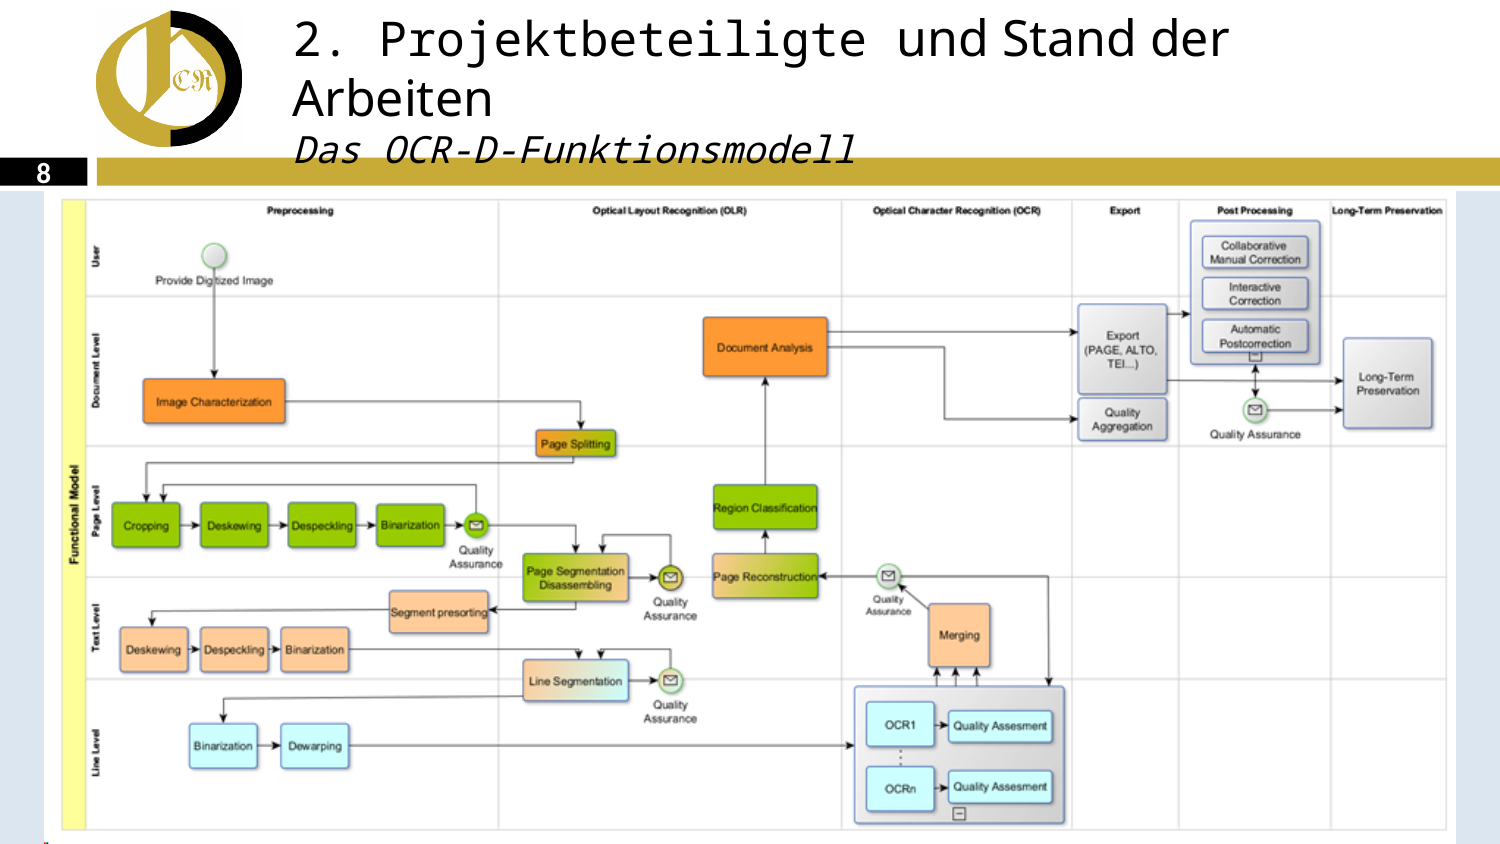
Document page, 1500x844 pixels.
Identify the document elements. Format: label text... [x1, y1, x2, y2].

slide_number 8 [0, 156, 88, 187]
title 2. Projektbeteiligte und Stand der Arbeiten Das OCR-D-Funktionsmodell [277, 28, 1438, 150]
picture [96, 10, 242, 147]
picture [44, 186, 1456, 844]
